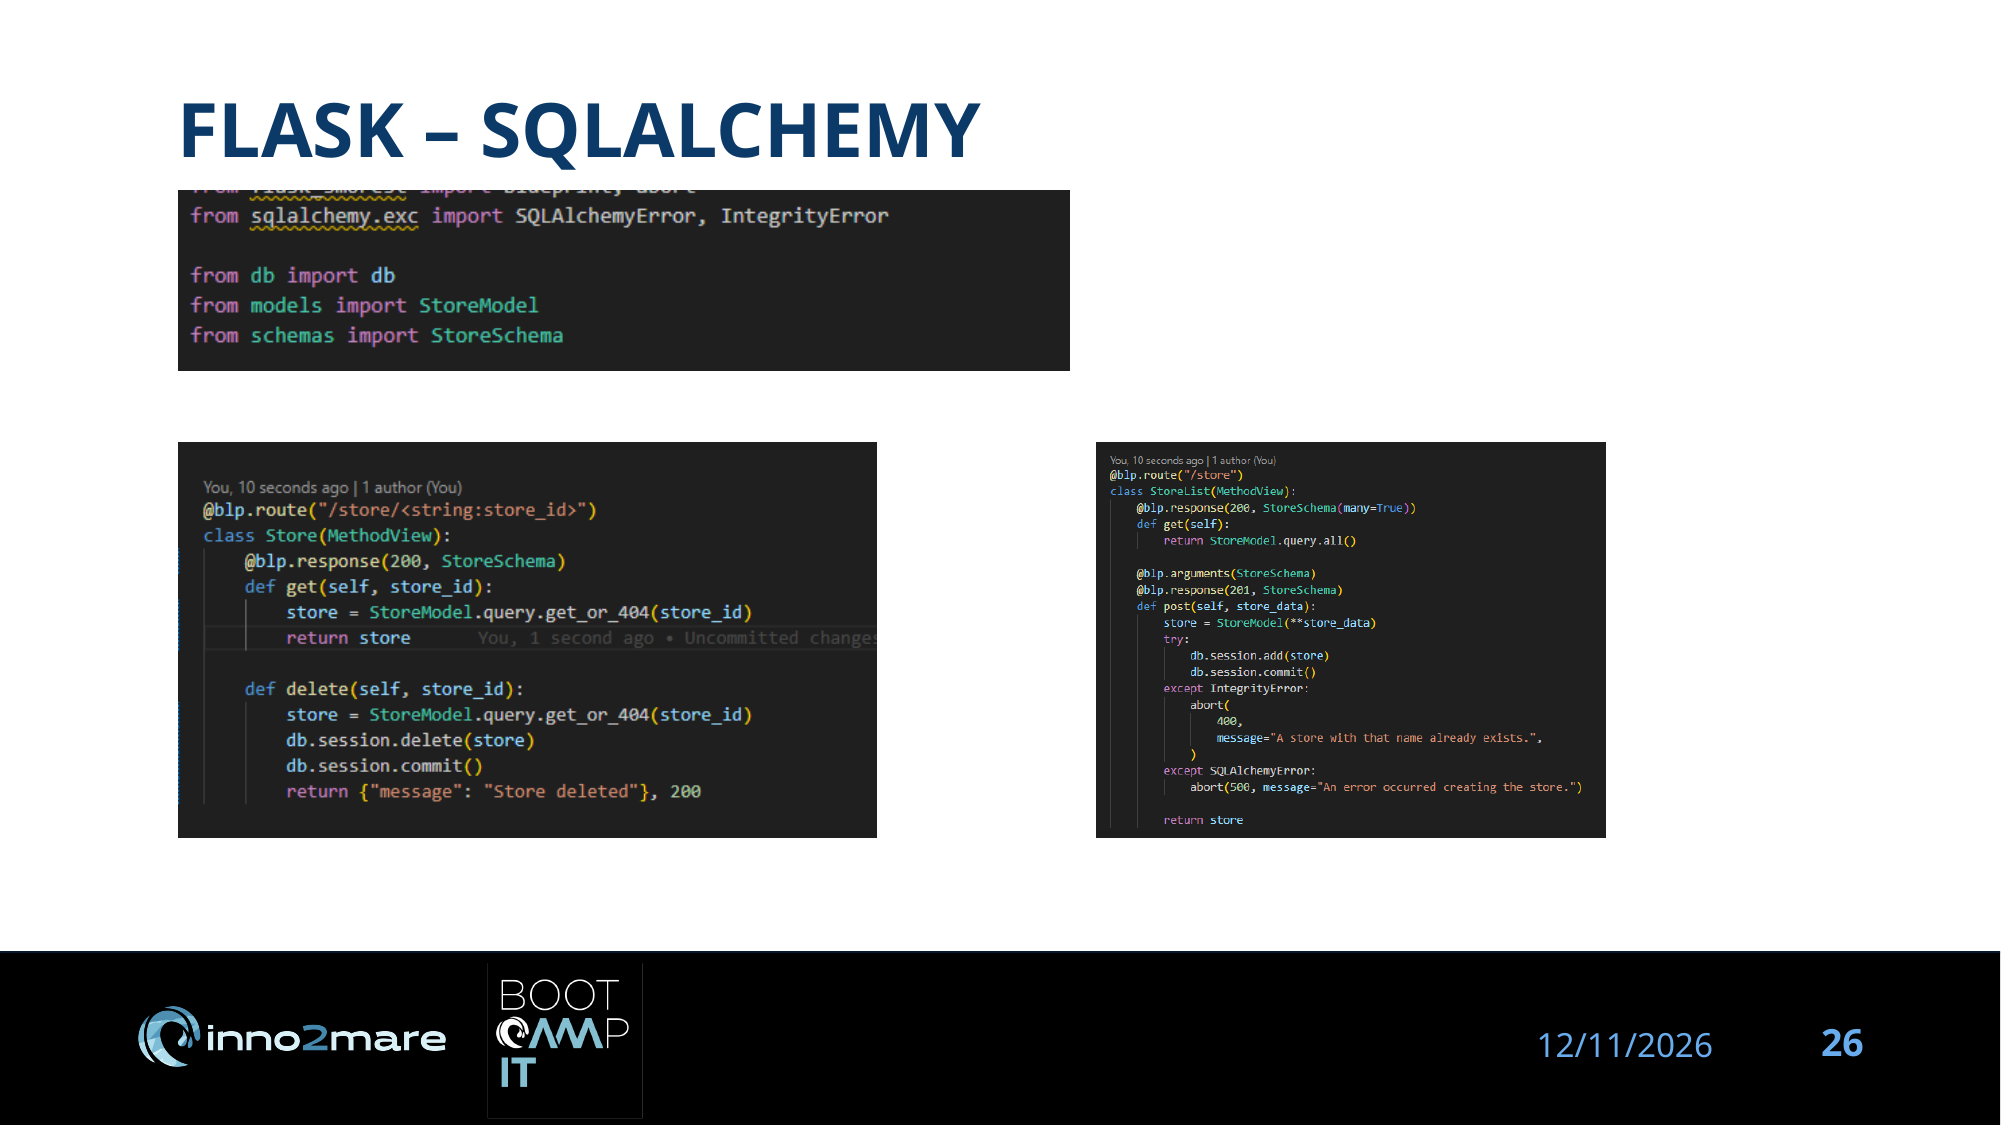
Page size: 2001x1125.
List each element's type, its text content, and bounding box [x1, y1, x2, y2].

picture [178, 190, 1070, 371]
picture [1096, 442, 1606, 838]
picture [138, 957, 690, 1124]
text_box FLASK – SQLALCHEMY [162, 62, 1888, 203]
picture [178, 442, 877, 838]
